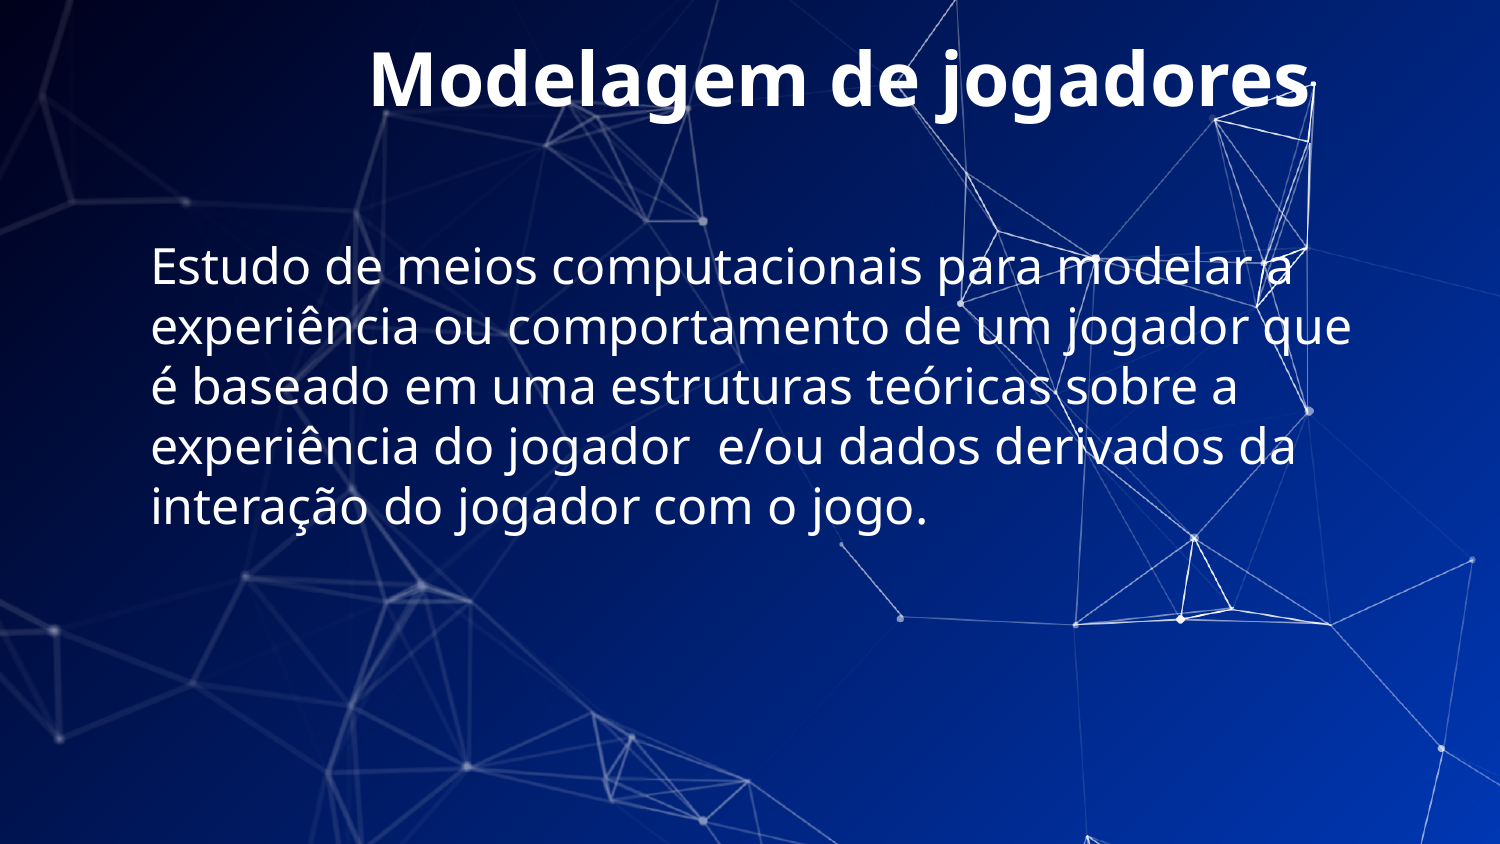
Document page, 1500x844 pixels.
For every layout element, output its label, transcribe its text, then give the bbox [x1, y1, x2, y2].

slide_number ‹#› [1391, 779, 1482, 844]
picture [0, 0, 1500, 844]
list Estudo de meios computacionais para modelar a experiência ou comportamento de um jogador que é baseado em uma estruturas teóricas sobre a experiência do jogador e/ou dados derivados da interação do jogador com o jogo. [75, 234, 1392, 811]
title Modelagem de jogadores [75, 71, 1424, 212]
